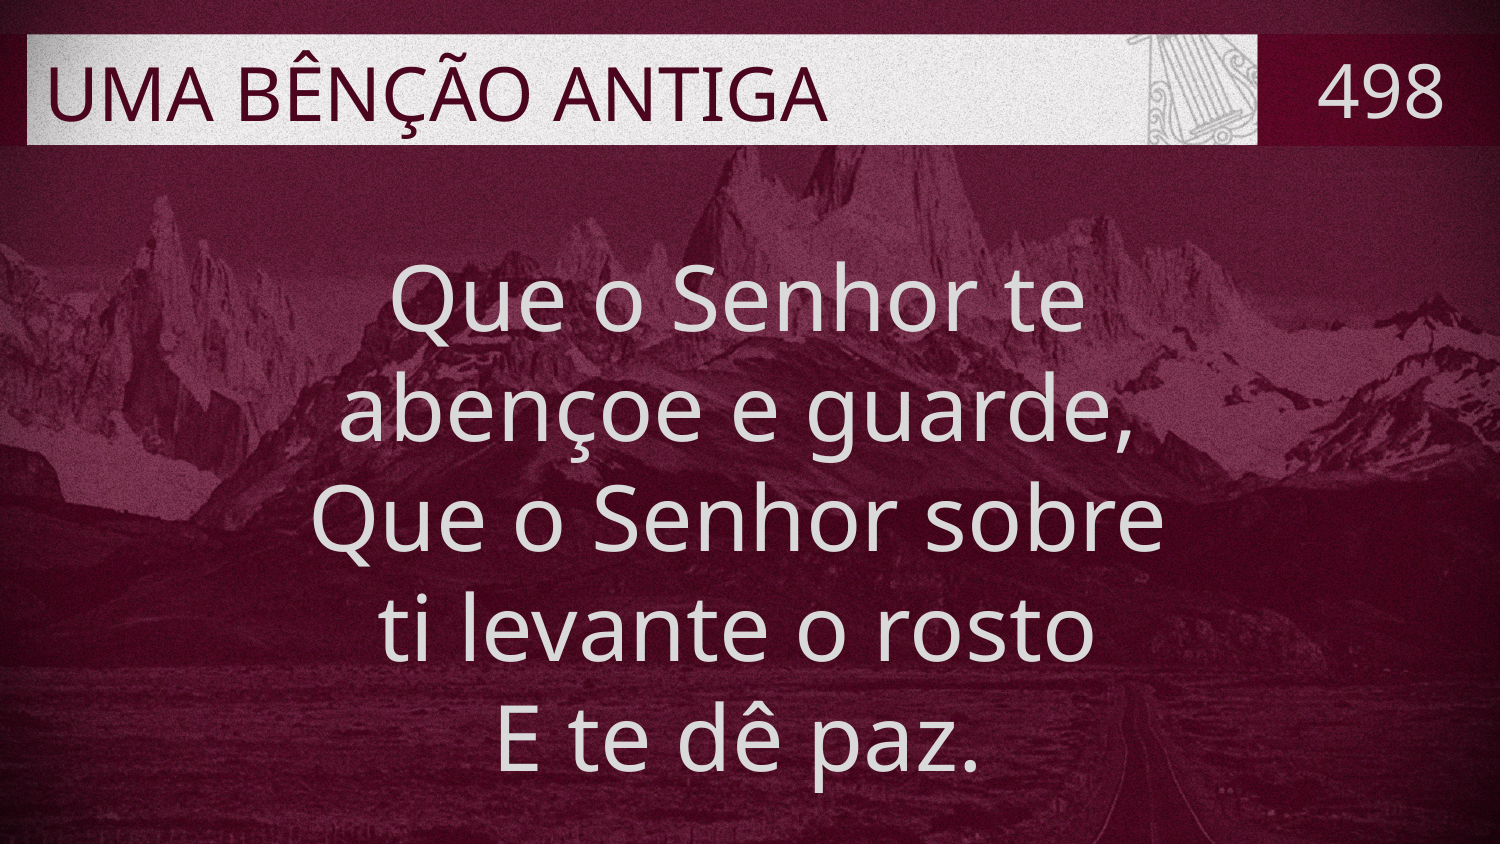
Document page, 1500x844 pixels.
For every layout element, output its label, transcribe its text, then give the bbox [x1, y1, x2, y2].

list 498 [1281, 36, 1483, 143]
title UMA BÊNÇÃO ANTIGA [29, 33, 1258, 151]
picture [0, 0, 1500, 185]
list Que o Senhor te abençoe e guarde, Que o Senhor sobre ti levante o rosto E te dê paz. [0, 185, 1500, 844]
